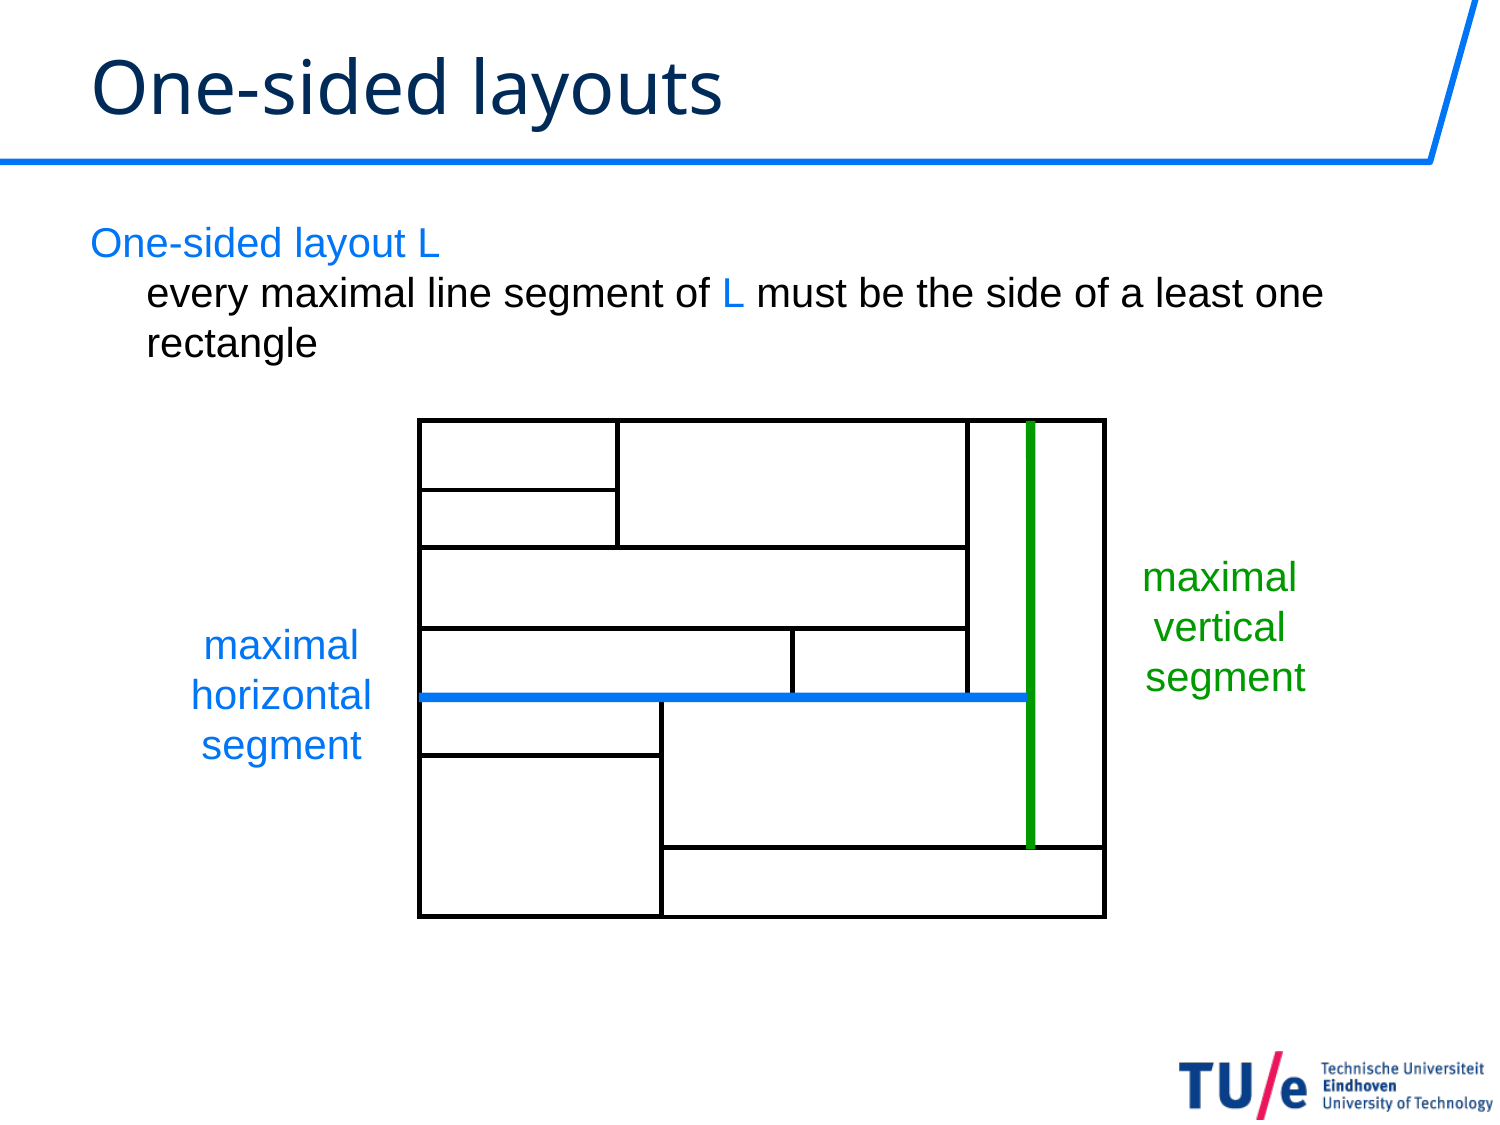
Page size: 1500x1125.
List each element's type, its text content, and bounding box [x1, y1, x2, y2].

title One-sided layouts [74, 30, 1468, 138]
text_box maximal vertical segment [1127, 541, 1324, 708]
picture [1179, 1051, 1493, 1120]
text_box maximal horizontal segment [176, 610, 387, 776]
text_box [418, 420, 1105, 918]
list One-sided layout L every maximal line segment of L must be the side of a least one rectangle [74, 207, 1414, 1036]
